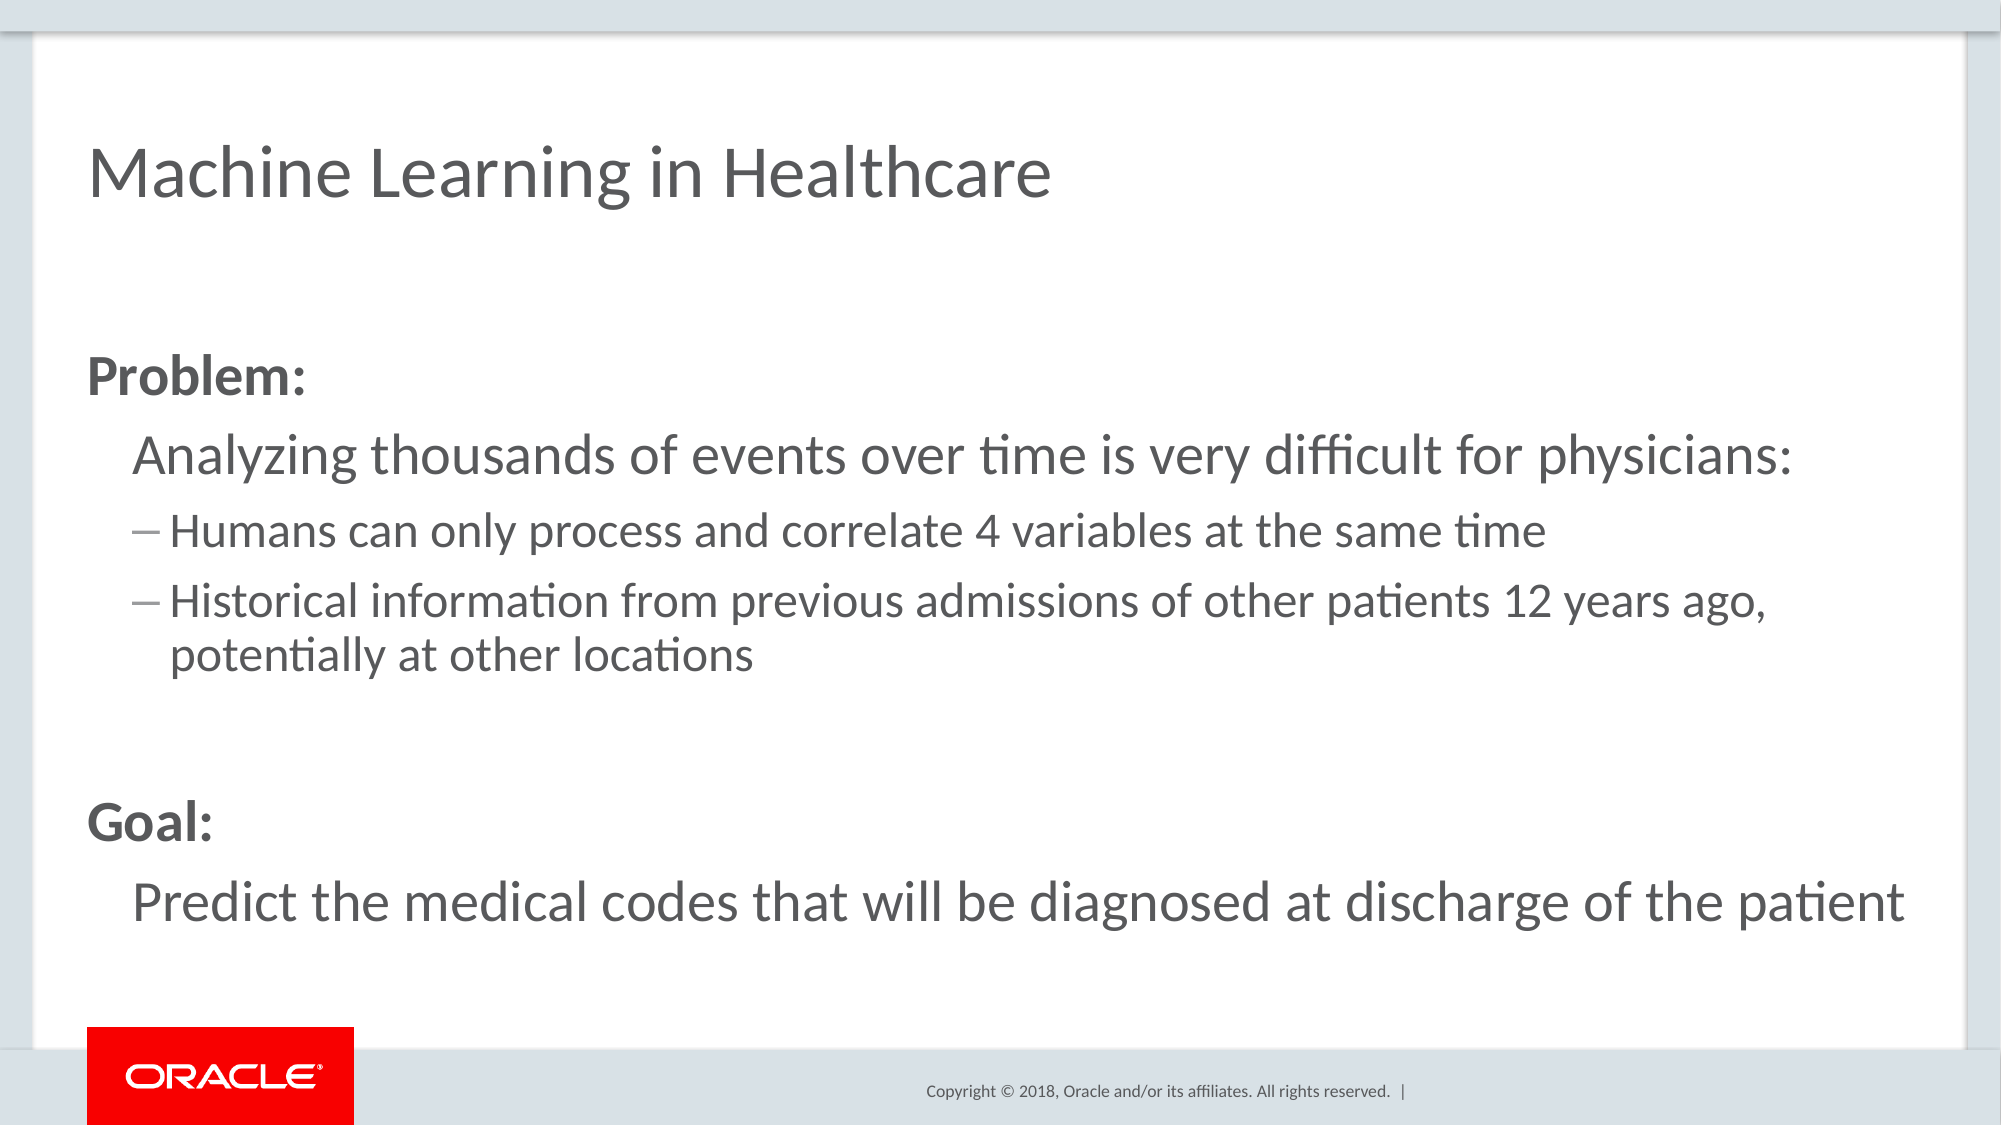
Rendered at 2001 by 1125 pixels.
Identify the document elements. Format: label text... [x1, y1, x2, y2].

title Machine Learning in Healthcare [87, 66, 1913, 213]
list Problem: Analyzing thousands of events over time is very difficult for physicians: Humans can only process and correlate 4 variables at the same time Historical information from previous admissions of other patients 12 years ago, potentially at other locations Goal: Predict the medical codes that will be diagnosed at discharge of the patient [87, 249, 1934, 1009]
picture [87, 1027, 354, 1125]
